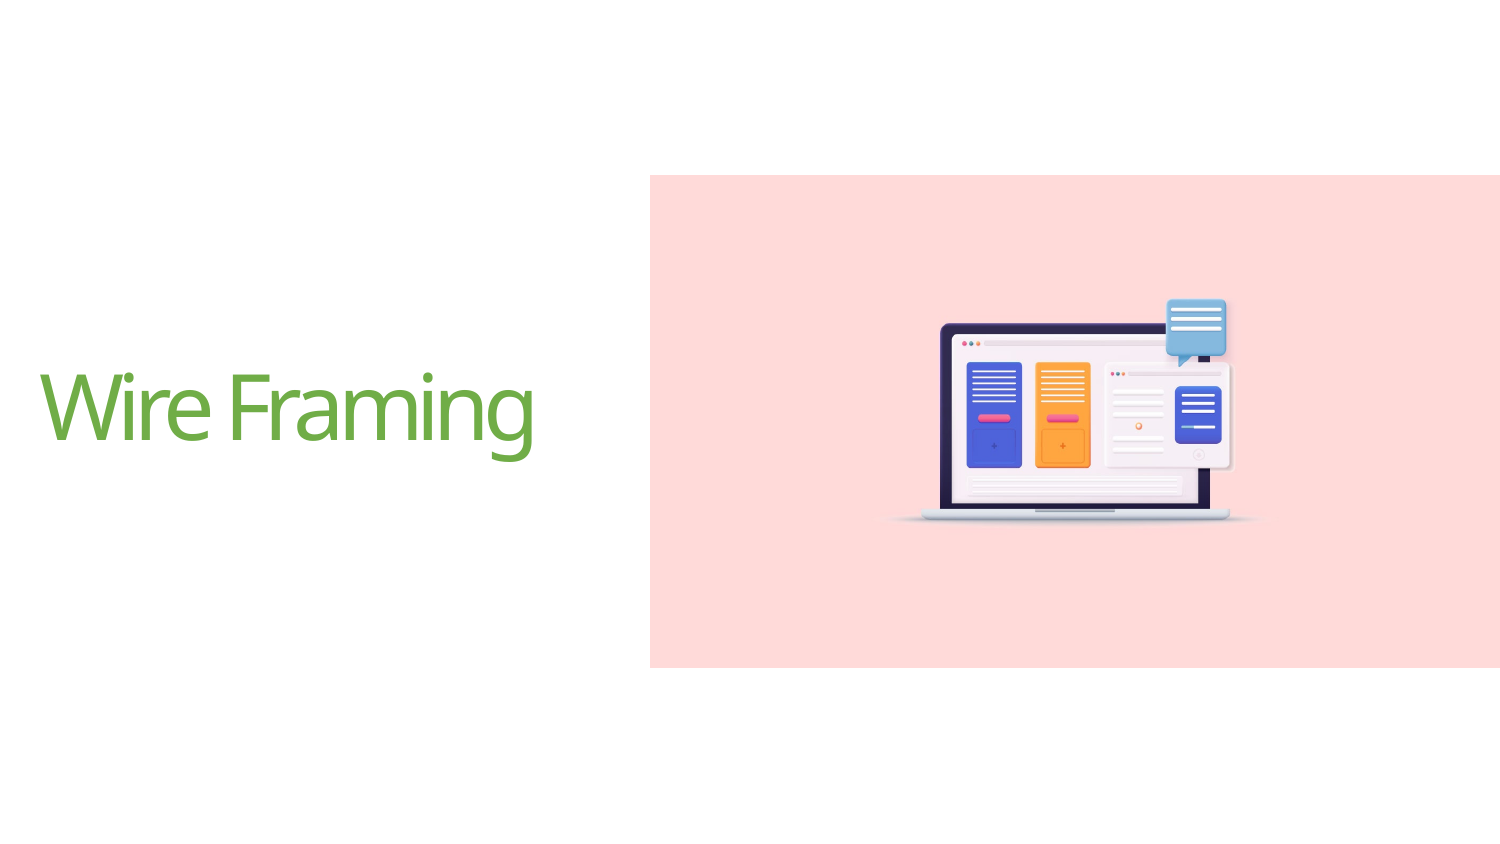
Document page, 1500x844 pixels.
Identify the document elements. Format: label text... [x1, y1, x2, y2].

text_box Wire Framing [37, 346, 644, 459]
picture [649, 175, 1500, 669]
